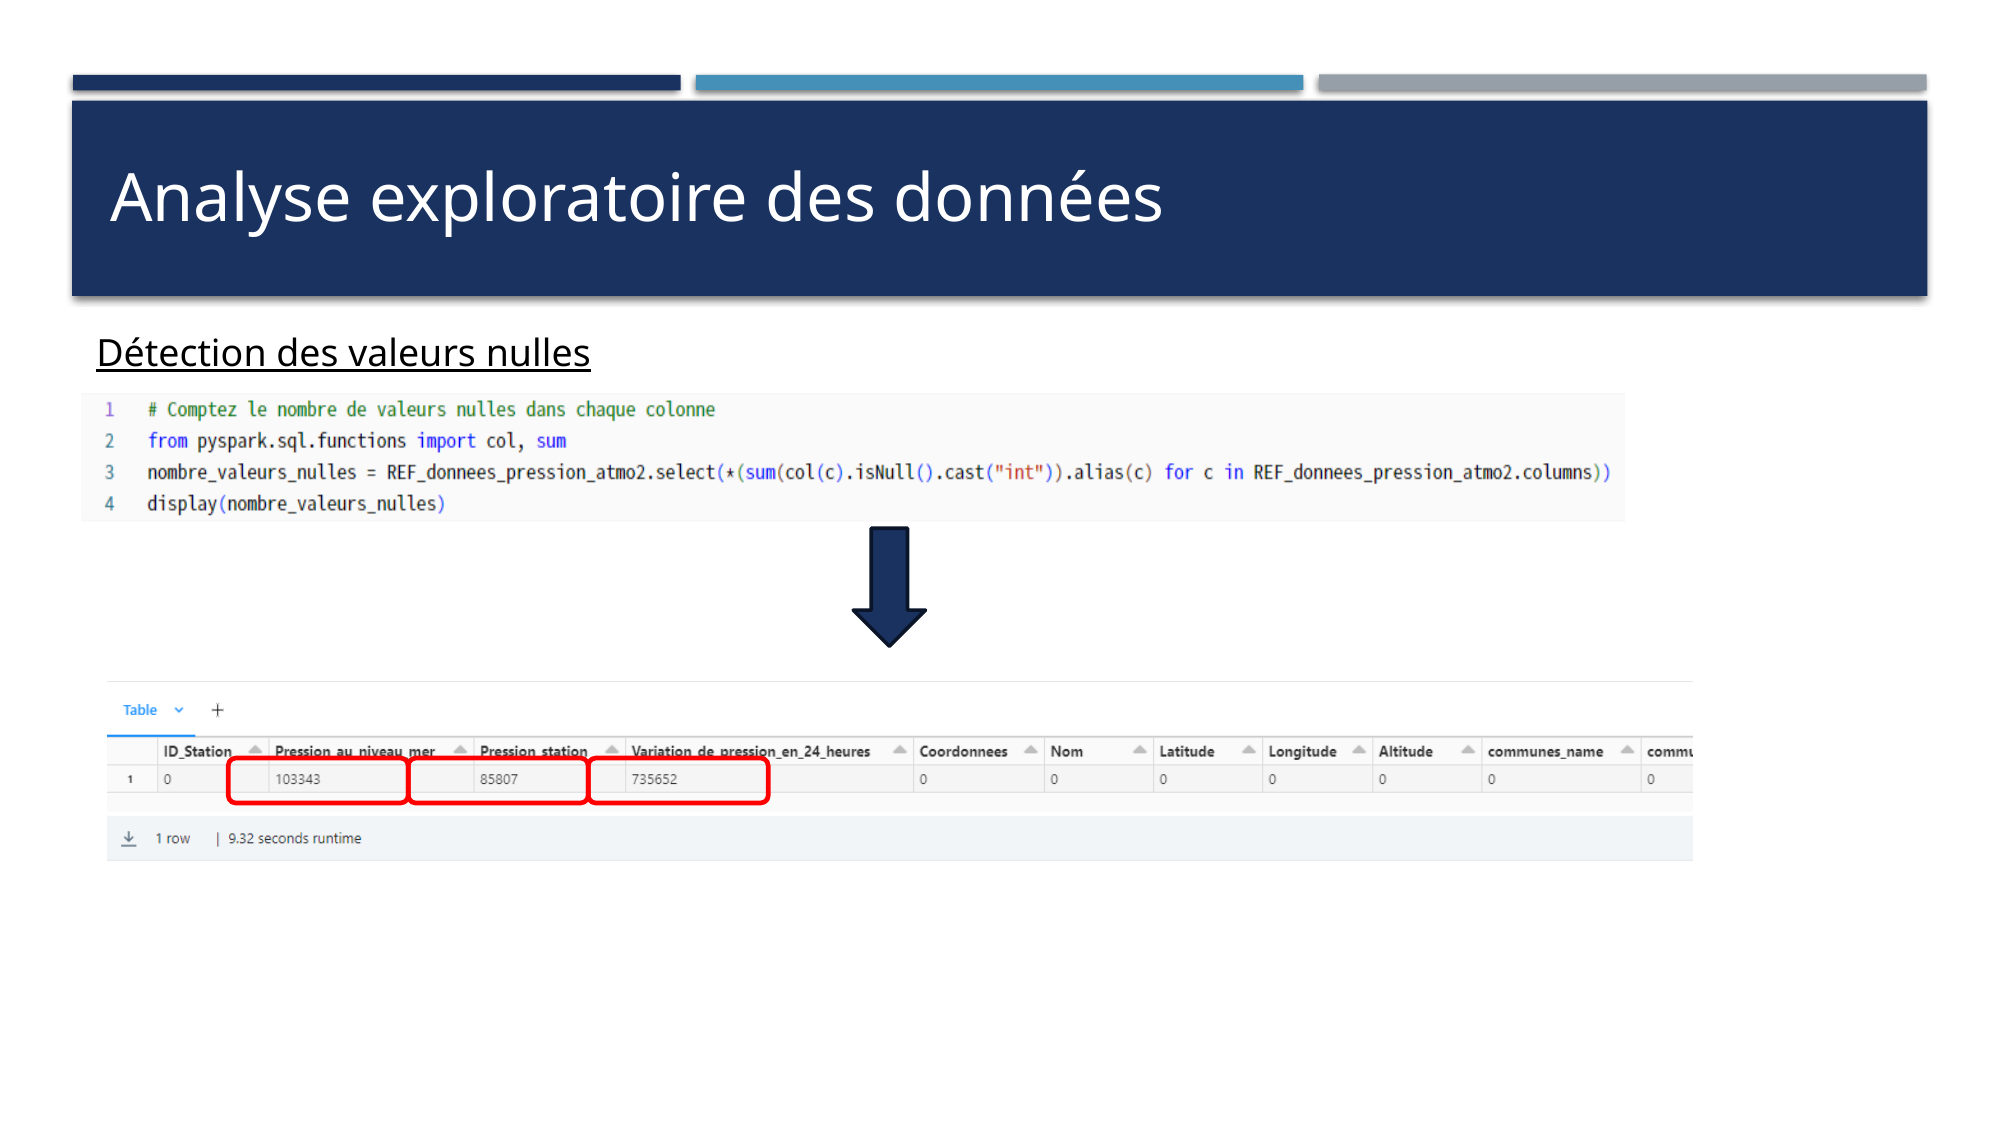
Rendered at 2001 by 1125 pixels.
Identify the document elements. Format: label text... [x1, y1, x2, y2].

text_box [851, 550, 928, 648]
picture [80, 392, 1626, 540]
text_box Analyse exploratoire des données [95, 147, 1792, 242]
text_box Détection des valeurs nulles [81, 321, 831, 382]
picture [106, 681, 1693, 863]
